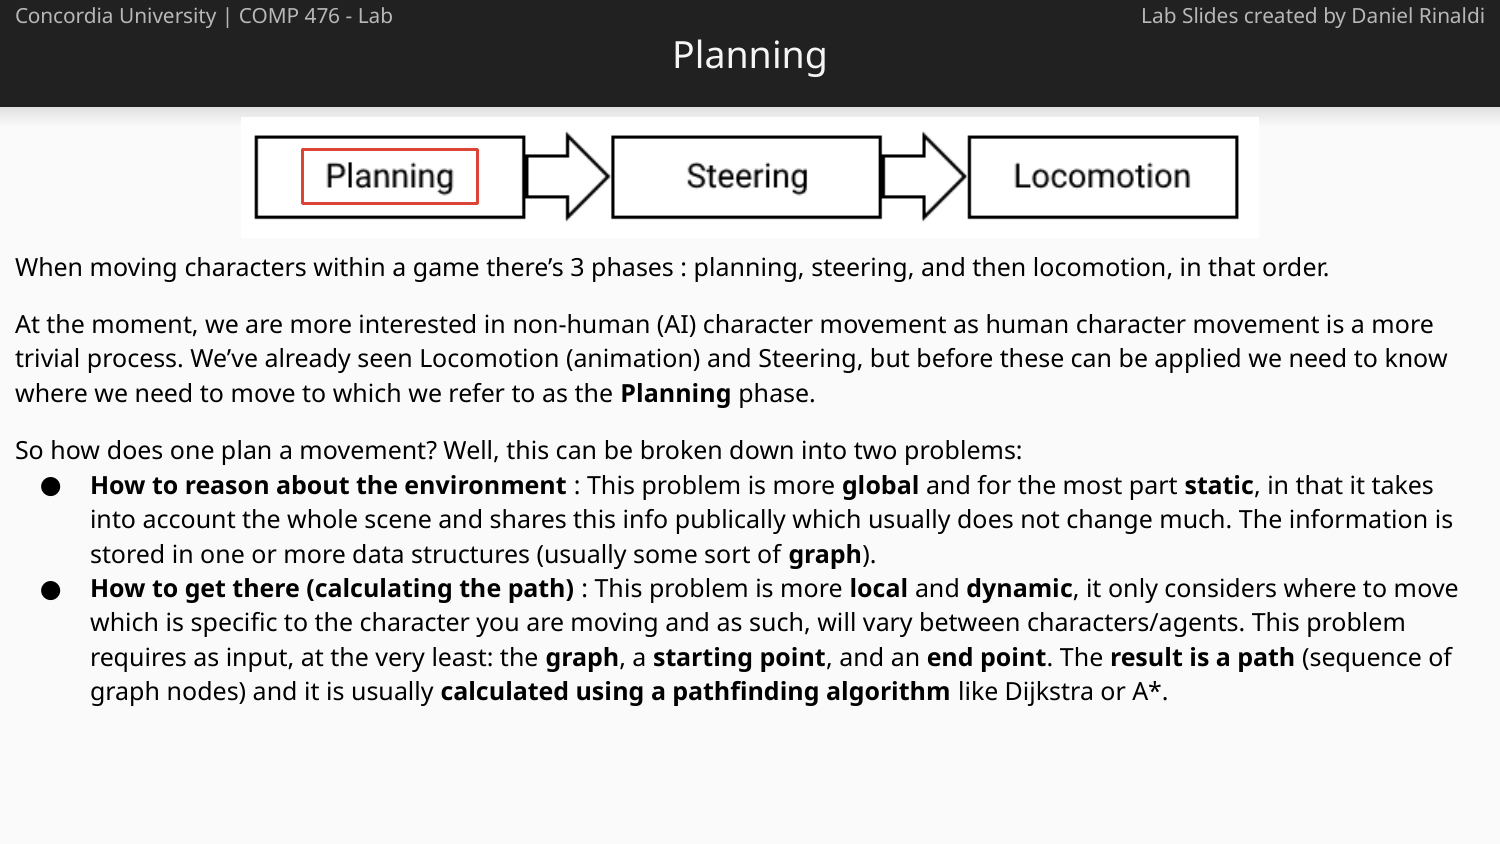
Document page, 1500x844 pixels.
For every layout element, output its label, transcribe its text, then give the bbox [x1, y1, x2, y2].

text_box When moving characters within a game there’s 3 phases : planning, steering, and then locomotion, in that order. At the moment, we are more interested in non-human (AI) character movement as human character movement is a more trivial process. We’ve already seen Locomotion (animation) and Steering, but before these can be applied we need to know where we need to move to which we refer to as the Planning phase. So how does one plan a movement? Well, this can be broken down into two problems: How to reason about the environment : This problem is more global and for the most part static, in that it takes into account the whole scene and shares this info publically which usually does not change much. The information is stored in one or more data structures (usually some sort of graph). How to get there (calculating the path) : This problem is more local and dynamic, it only considers where to move which is specific to the character you are moving and as such, will vary between characters/agents. This problem requires as input, at the very least: the graph, a starting point, and an end point. The result is a path (sequence of graph nodes) and it is usually calculated using a pathfinding algorithm like Dijkstra or A*. [0, 231, 1500, 844]
text_box Concordia University | COMP 476 - Lab [0, 0, 425, 31]
text_box Lab Slides created by Daniel Rinaldi [1082, 0, 1500, 31]
title Planning [0, 0, 1500, 107]
picture [241, 116, 1259, 238]
